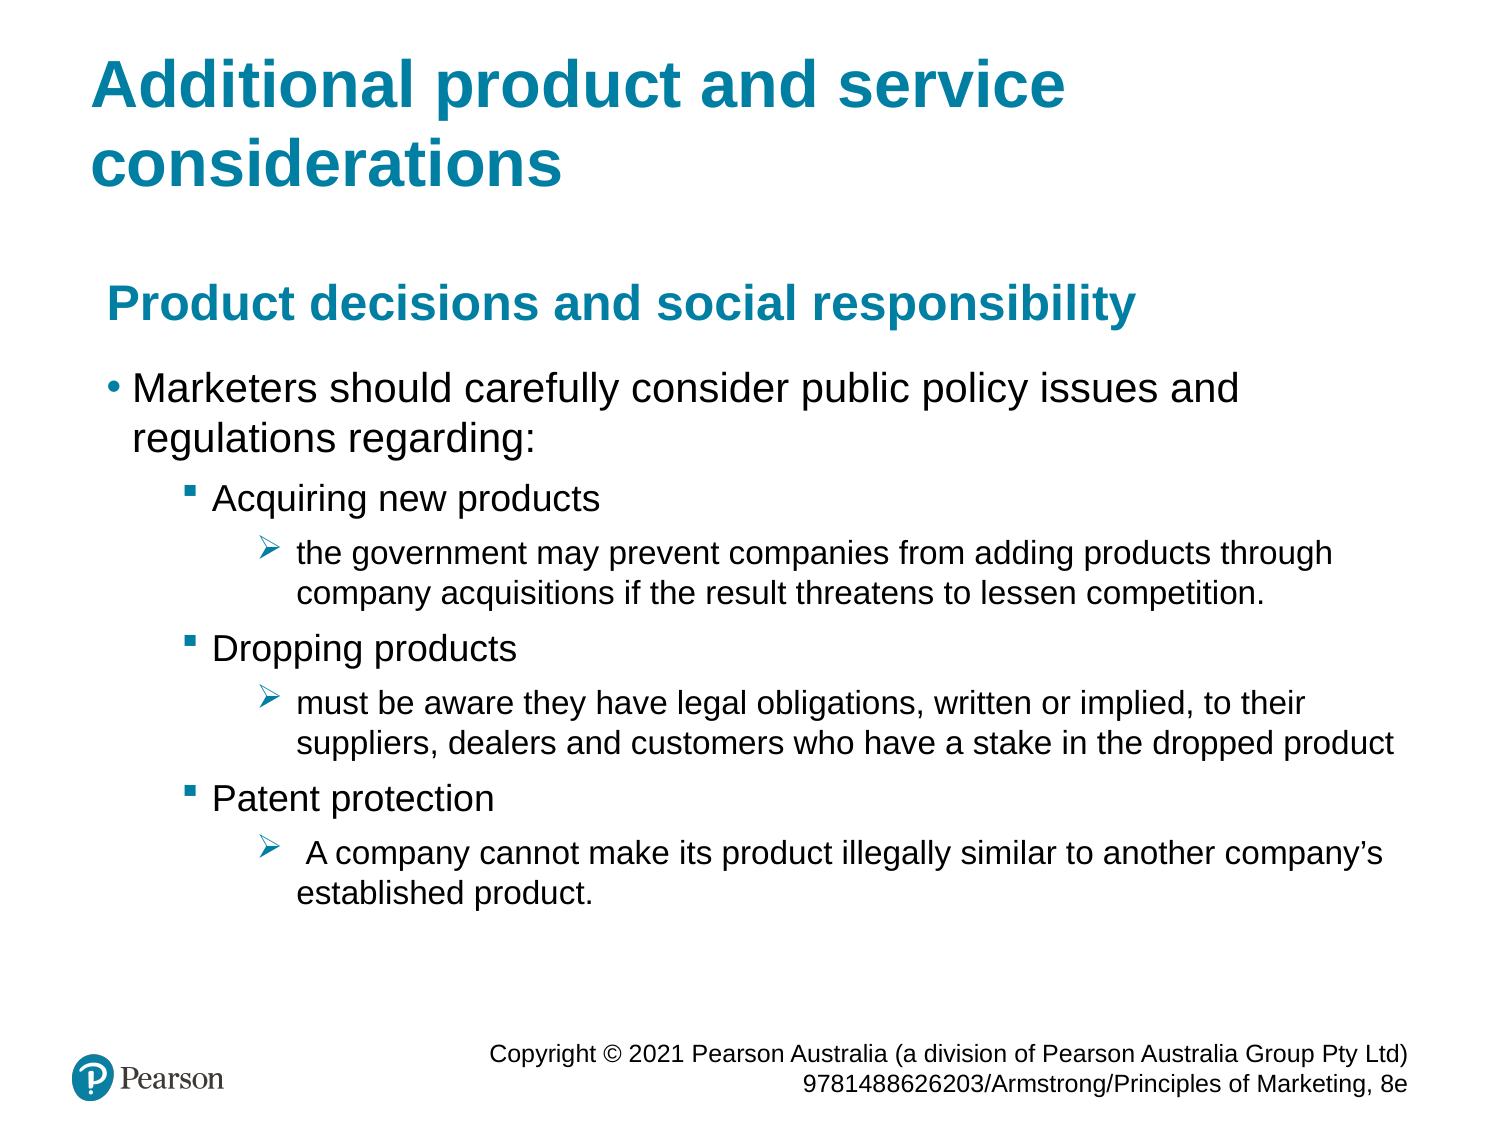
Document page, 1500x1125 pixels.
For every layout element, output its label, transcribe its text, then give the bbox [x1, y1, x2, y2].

picture [72, 1054, 88, 1070]
picture [98, 1054, 224, 1101]
picture [72, 1087, 83, 1101]
title Additional product and service considerations [75, 35, 1425, 216]
list Product decisions and social responsibility Marketers should carefully consider public policy issues and regulations regarding: Acquiring new products the government may prevent companies from adding products through company acquisitions if the result threatens to lessen competition. Dropping products must be aware they have legal obligations, written or implied, to their suppliers, dealers and customers who have a stake in the dropped product Patent protection A company cannot make its product illegally similar to another company’s established product. [75, 254, 1425, 998]
picture [80, 1063, 106, 1088]
